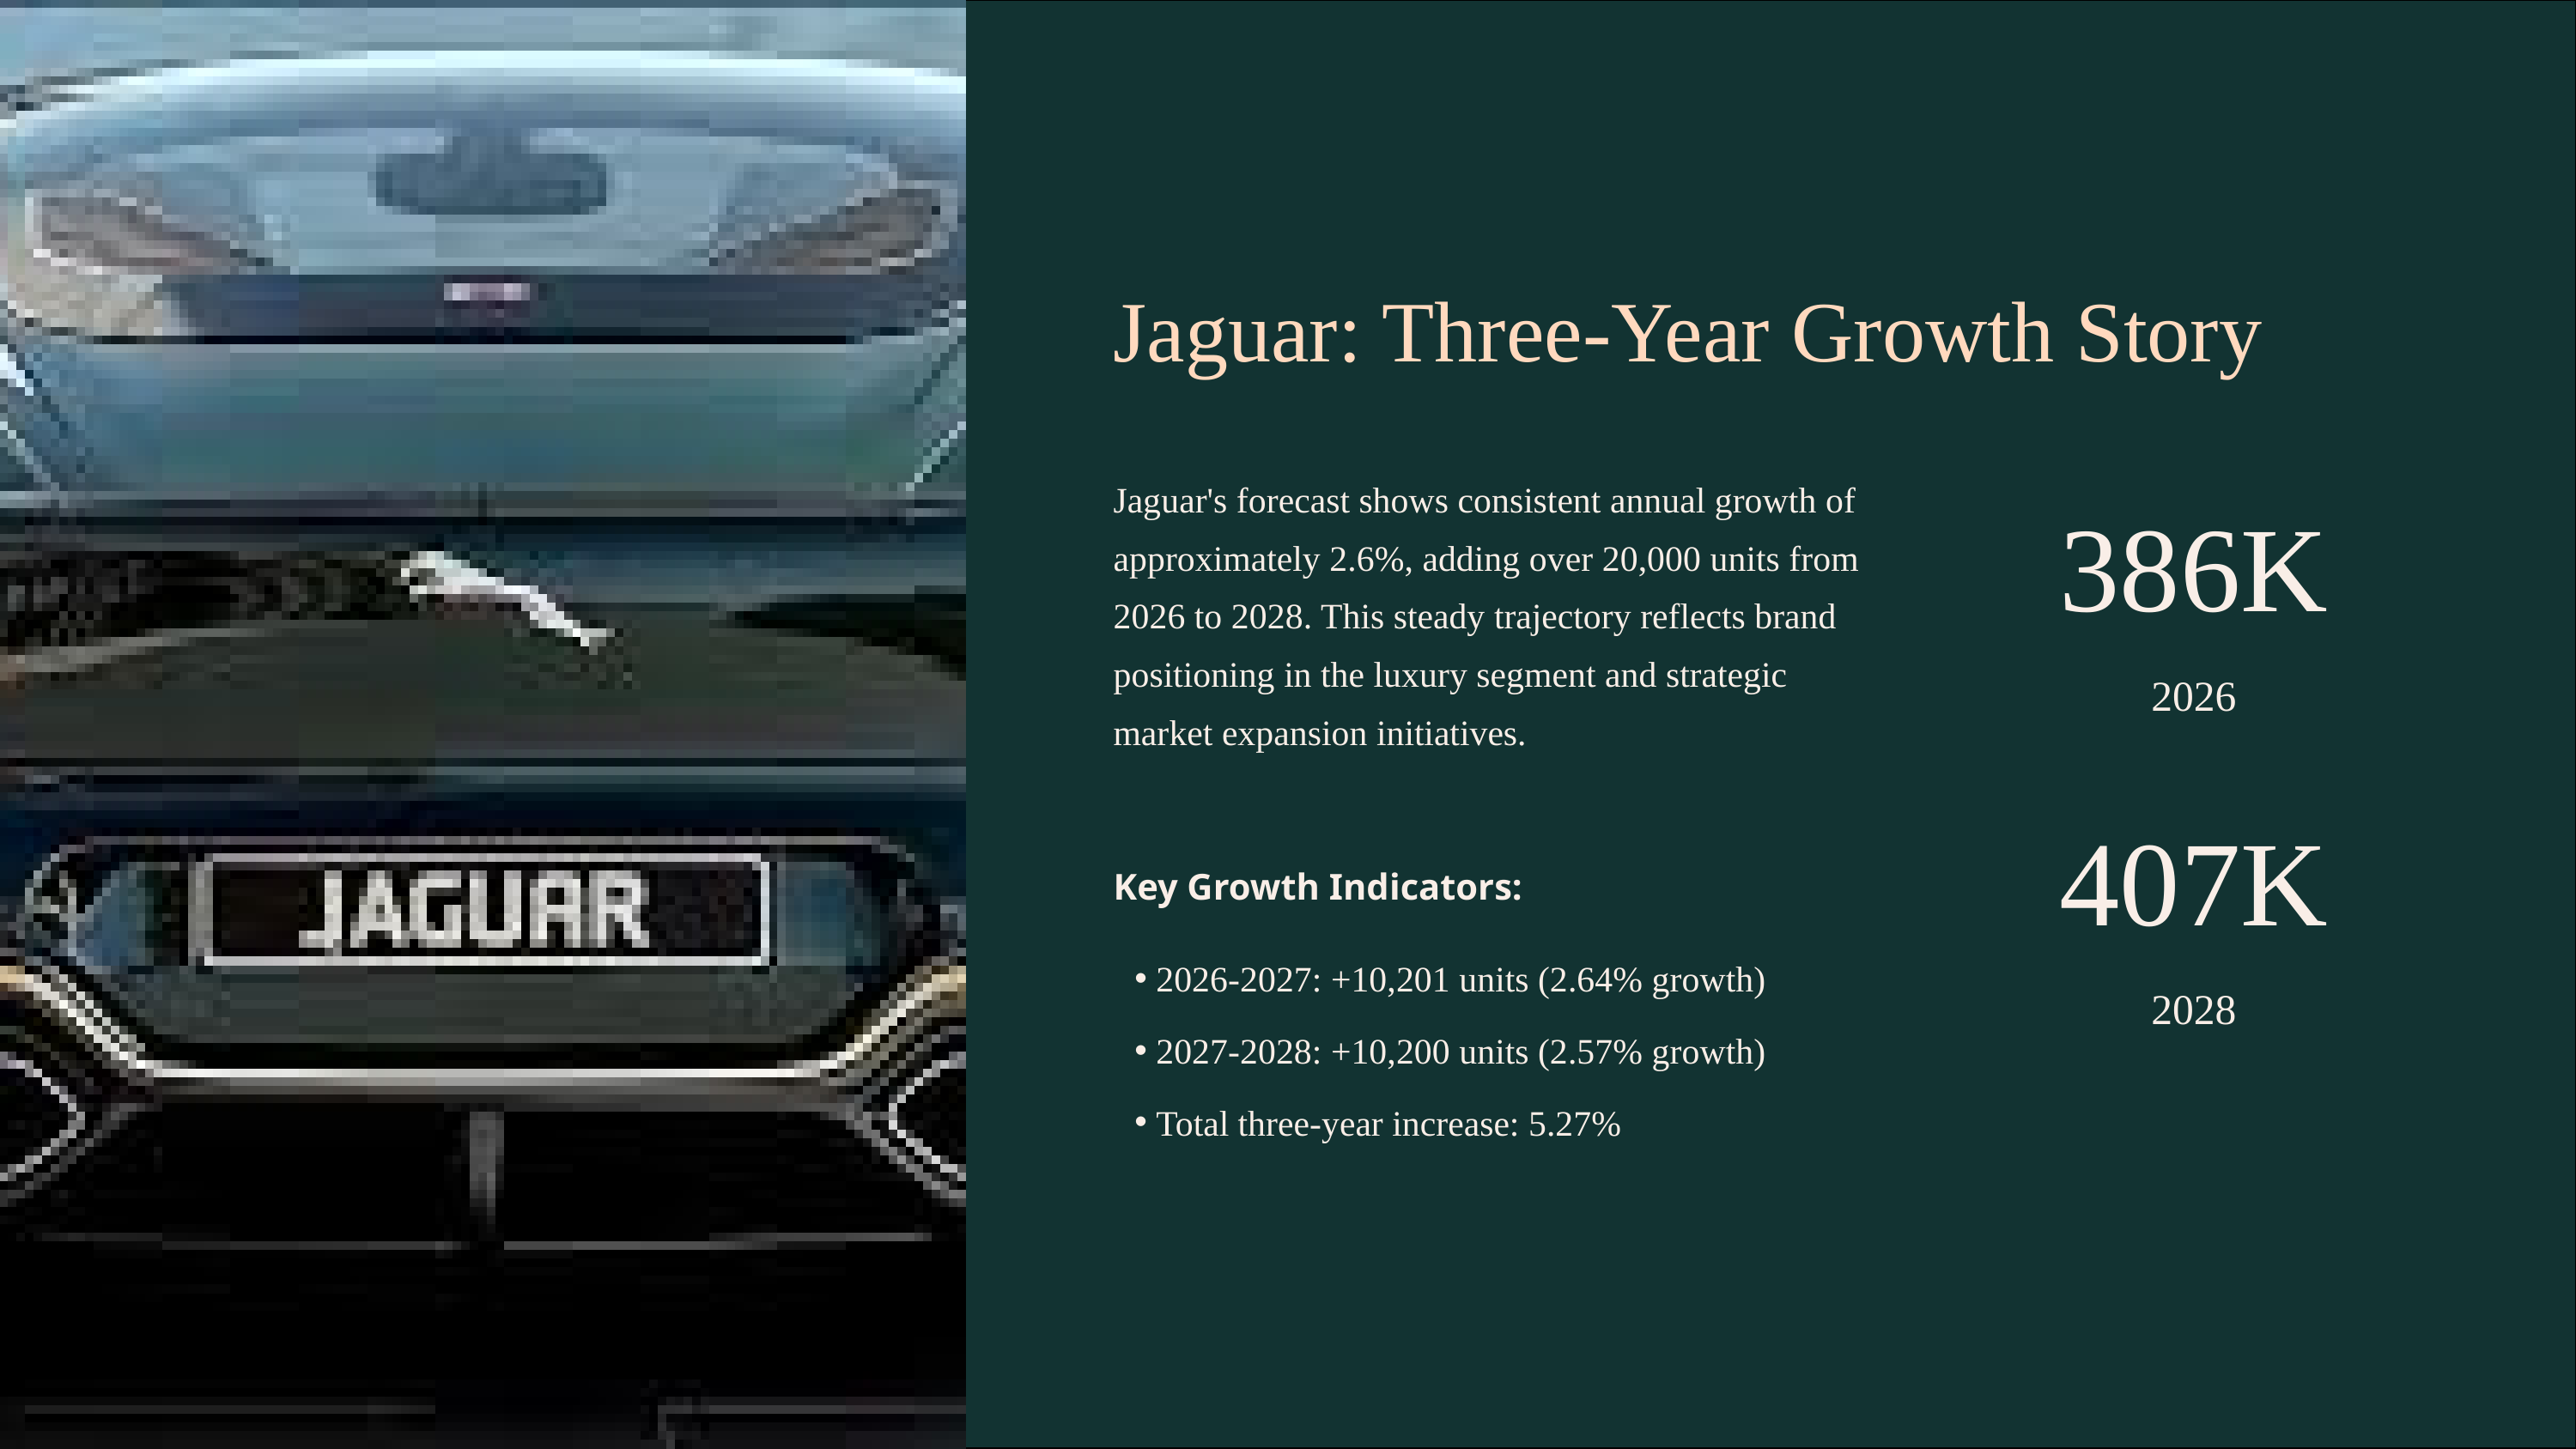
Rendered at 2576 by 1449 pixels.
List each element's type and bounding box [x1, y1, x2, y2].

text_box [967, 0, 2576, 1449]
text_box [0, 0, 967, 1449]
